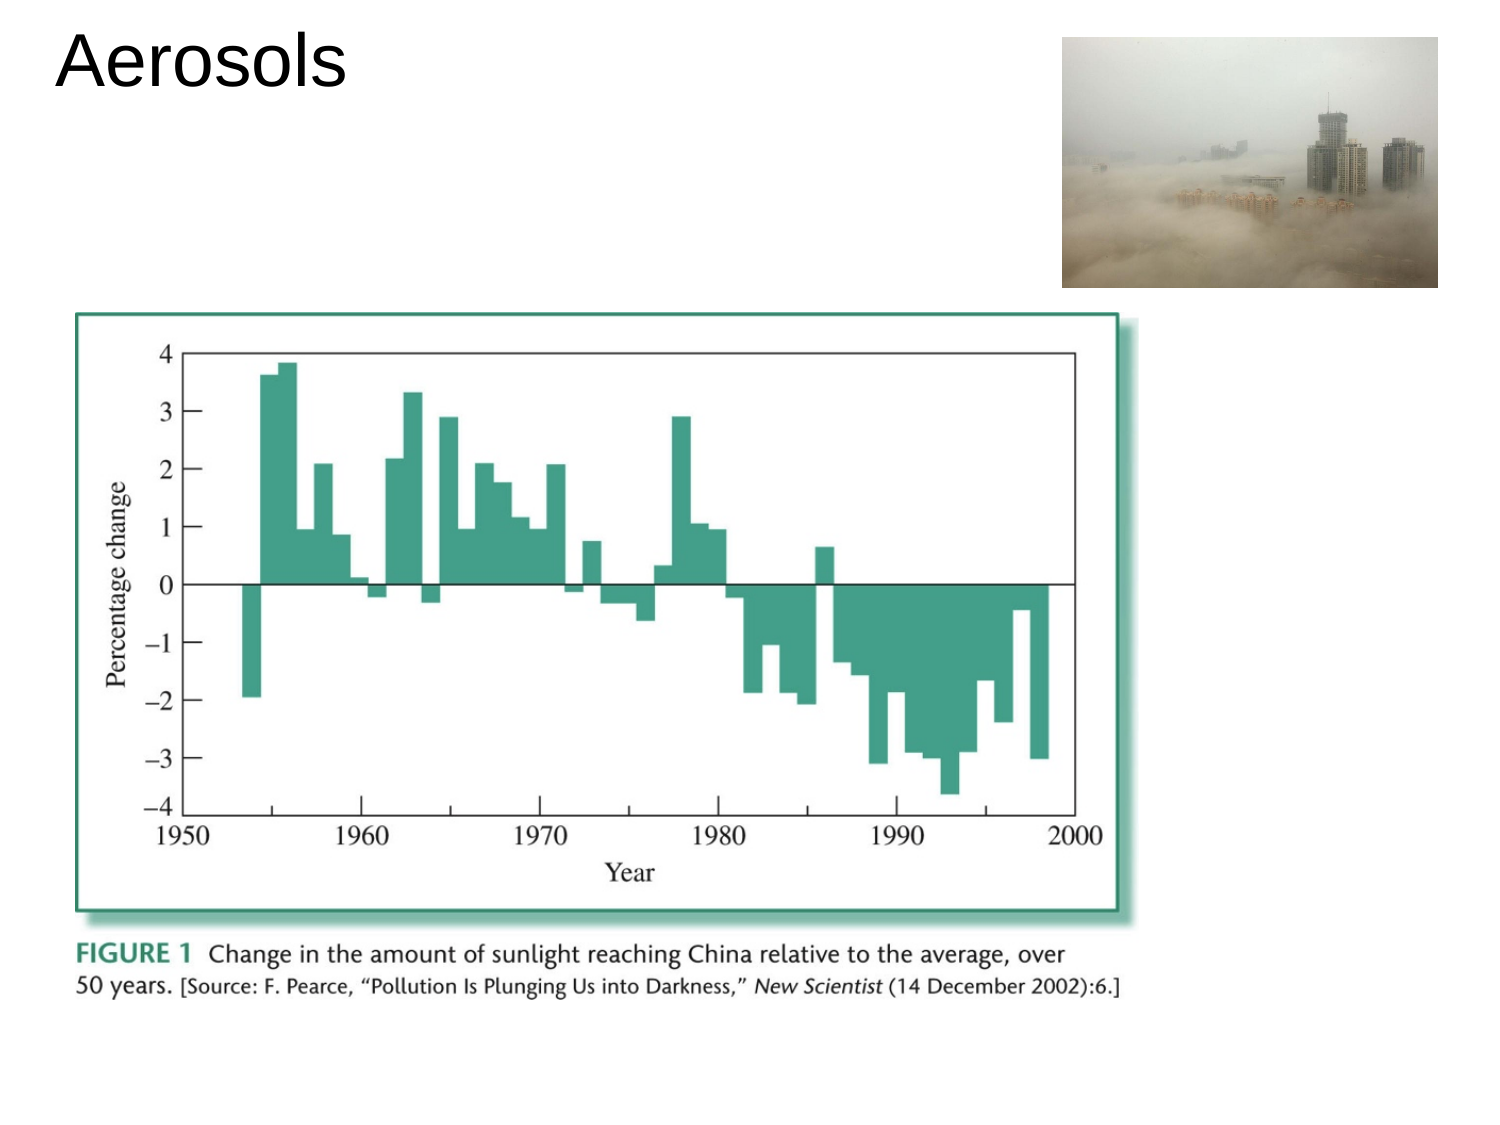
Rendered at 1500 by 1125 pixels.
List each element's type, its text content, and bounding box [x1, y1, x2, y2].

title Aerosols [40, 4, 1225, 188]
picture [74, 311, 1139, 1000]
picture [1062, 37, 1438, 288]
